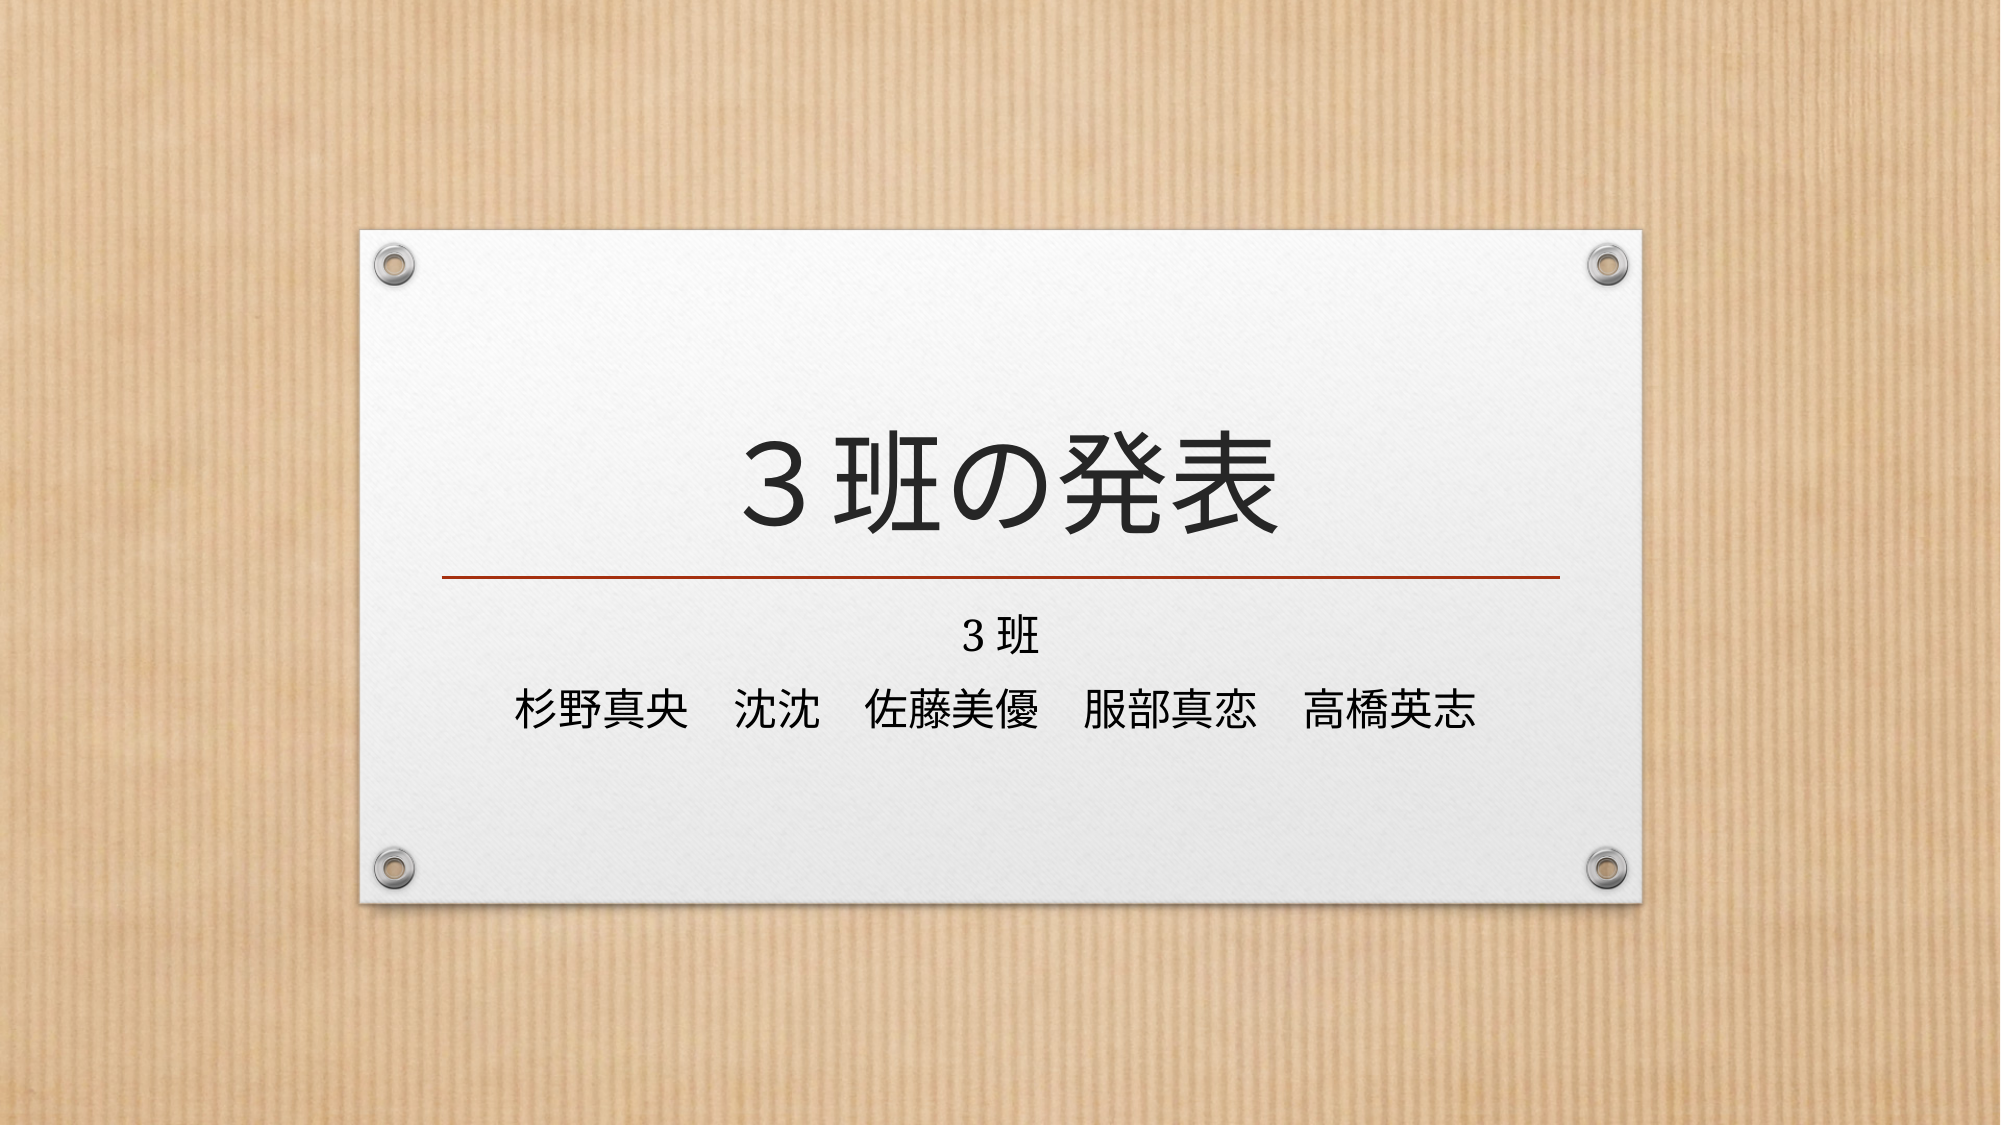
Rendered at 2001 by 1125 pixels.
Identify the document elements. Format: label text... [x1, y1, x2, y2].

subtitle 3班 杉野真央 沈沈 佐藤美優 服部真恋 高橋英志 [441, 600, 1560, 817]
picture [0, 0, 2001, 1125]
title ３班の発表 [441, 306, 1560, 556]
